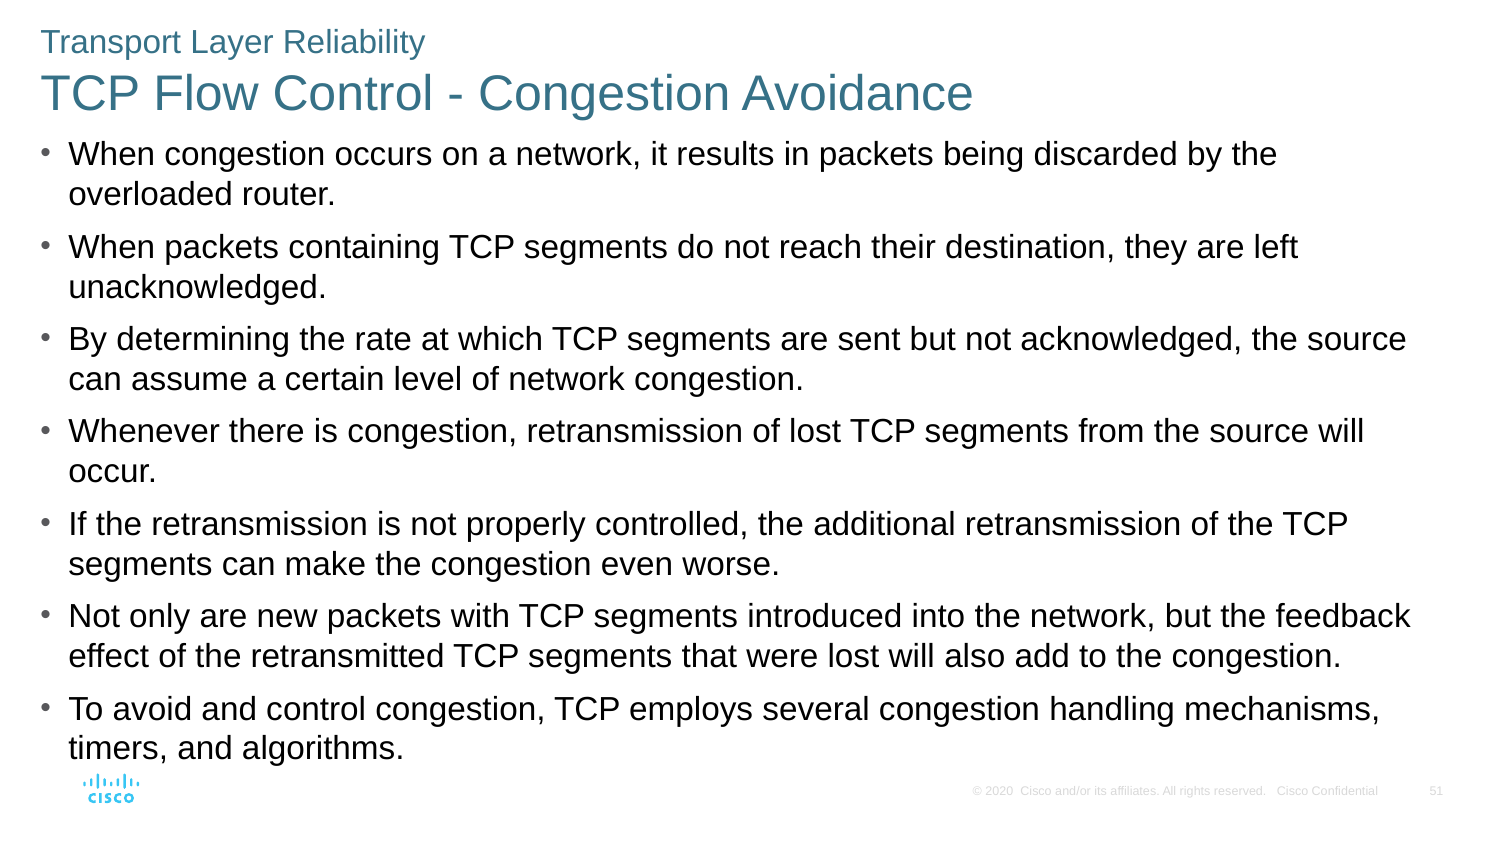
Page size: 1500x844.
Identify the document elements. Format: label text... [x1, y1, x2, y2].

list When congestion occurs on a network, it results in packets being discarded by the overloaded router. When packets containing TCP segments do not reach their destination, they are left unacknowledged. By determining the rate at which TCP segments are sent but not acknowledged, the source can assume a certain level of network congestion. Whenever there is congestion, retransmission of lost TCP segments from the source will occur. If the retransmission is not properly controlled, the additional retransmission of the TCP segments can make the congestion even worse. Not only are new packets with TCP segments introduced into the network, but the feedback effect of the retransmitted TCP segments that were lost will also add to the congestion. To avoid and control congestion, TCP employs several congestion handling mechanisms, timers, and algorithms. [25, 124, 1475, 761]
text_box Transport Layer Reliability TCP Flow Control - Congestion Avoidance [25, 8, 1479, 133]
